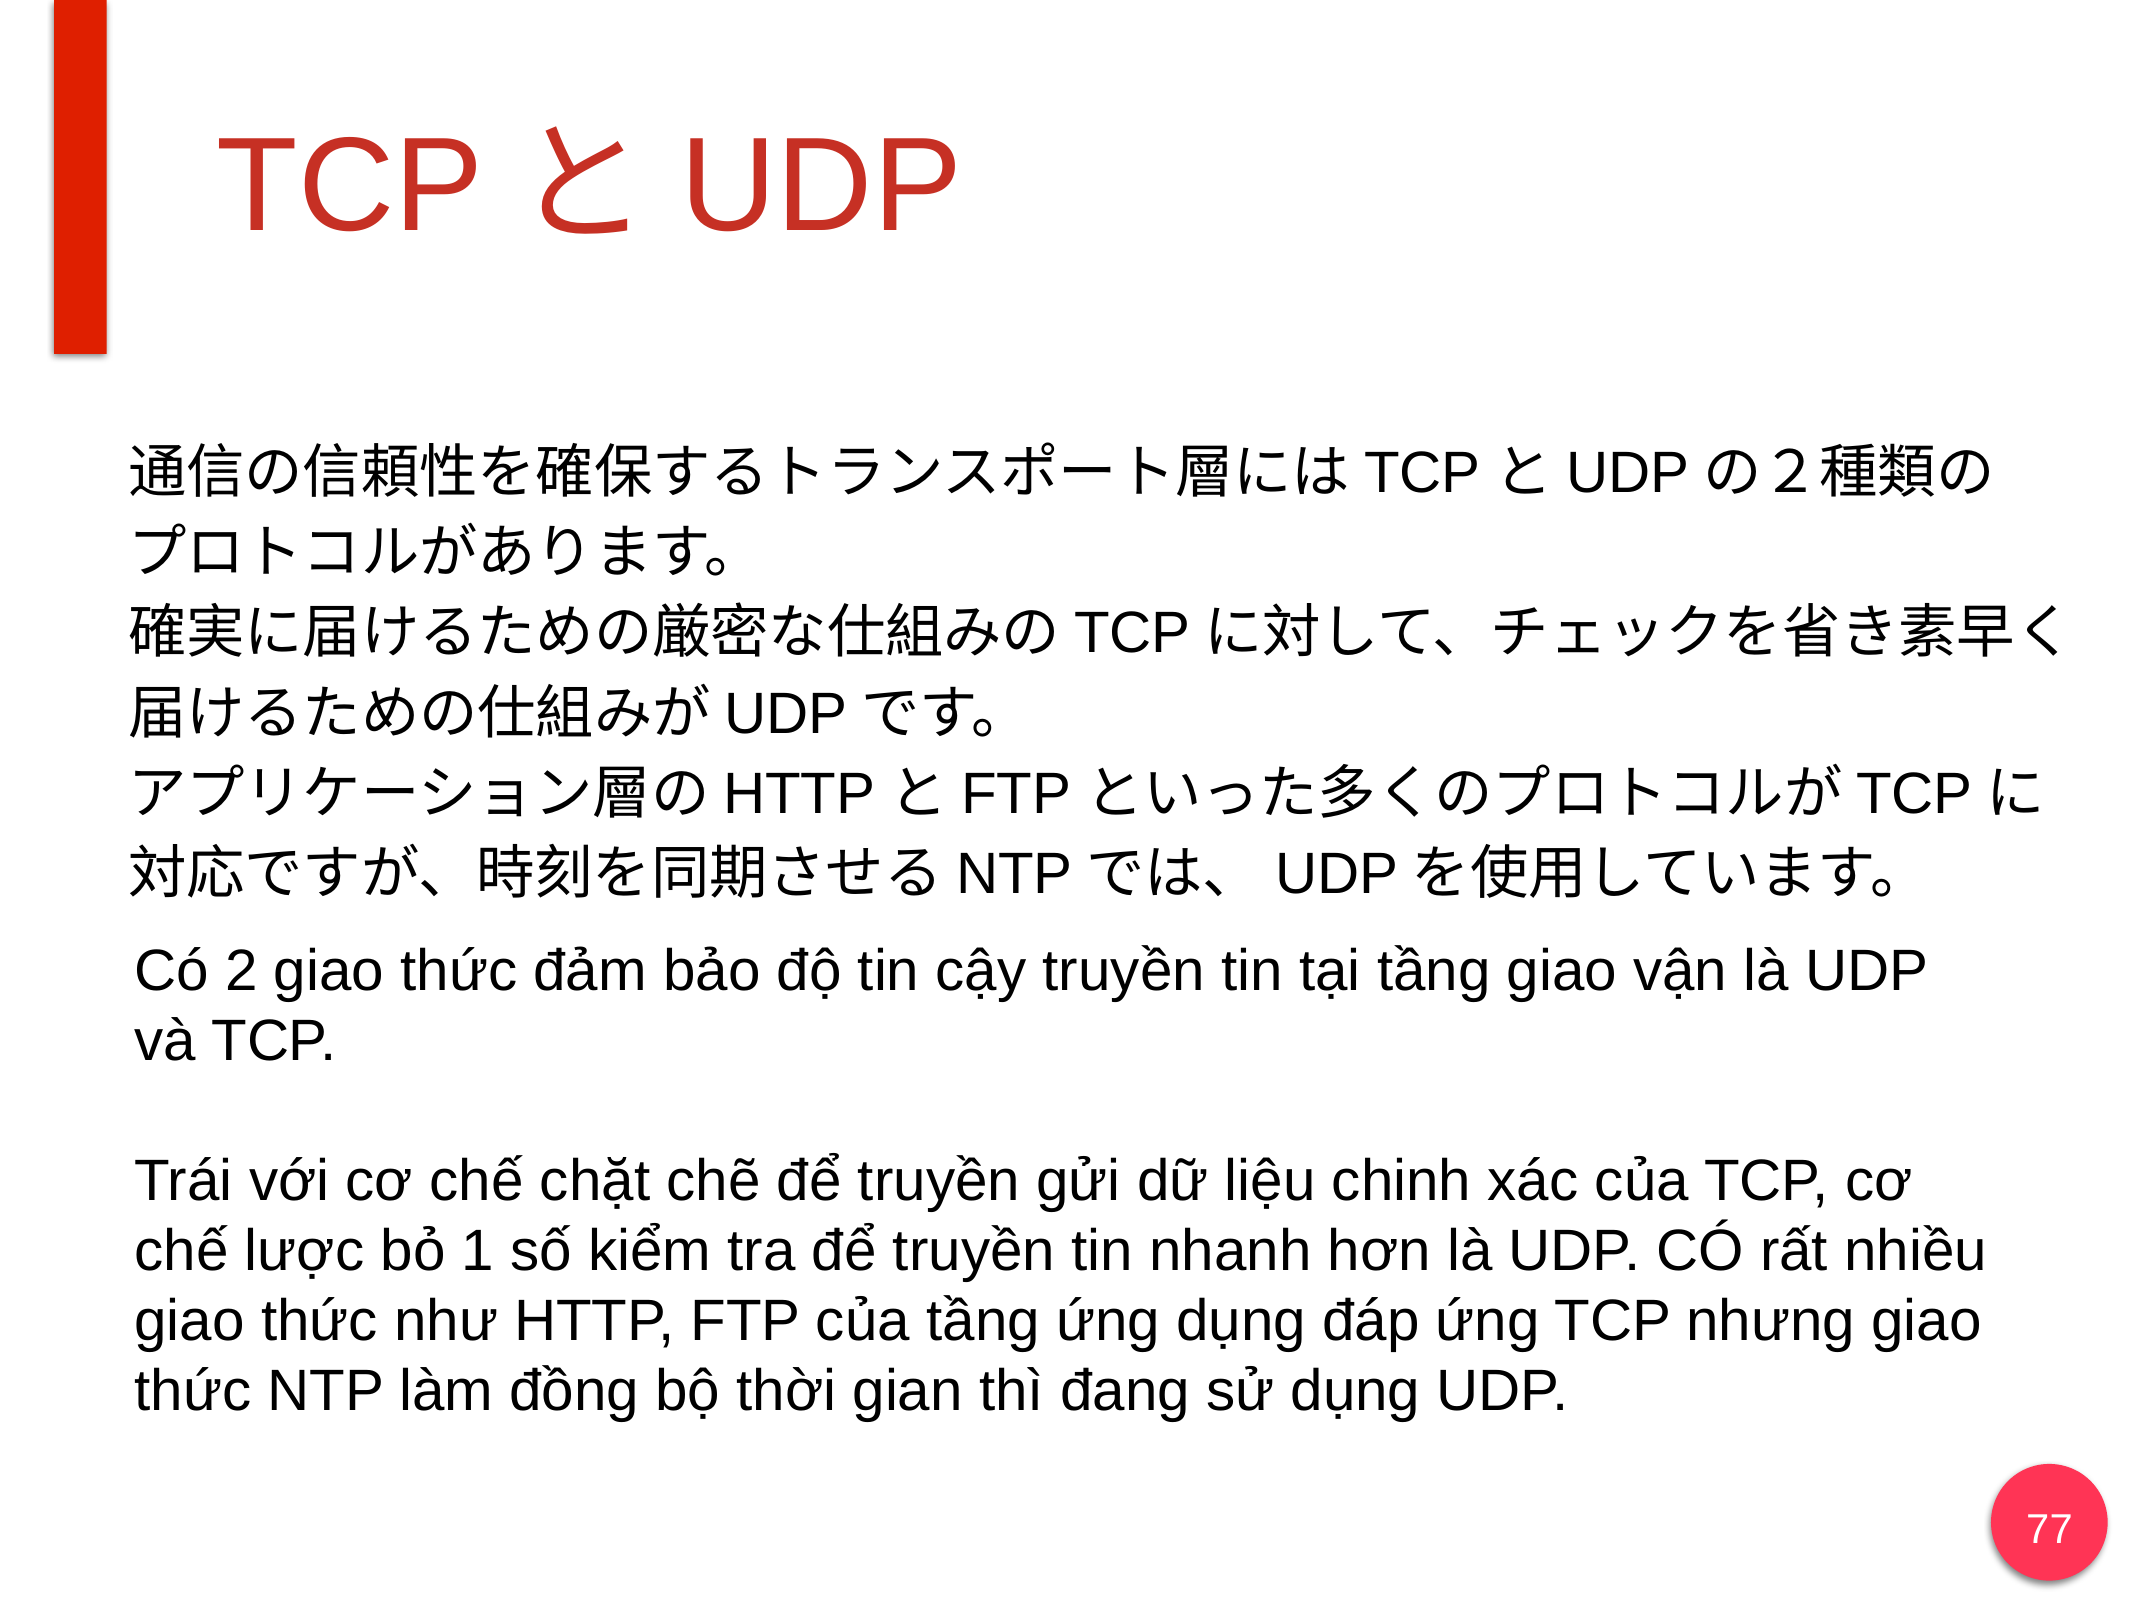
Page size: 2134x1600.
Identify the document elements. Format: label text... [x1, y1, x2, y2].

text_box 通信の信頼性を確保するトランスポート層にはTCPとUDPの２種類の プロトコルがあります。 確実に届けるための厳密な仕組みのTCPに対して、チェックを省き素早く届けるための仕組みがUDPです。 アプリケーション層のHTTPとFTPといった多くのプロトコルがTCPに 対応ですが、時刻を同期させるNTPでは、UDPを使用しています。 [119, 415, 2087, 1532]
title TCPとUDP [208, 18, 2030, 336]
slide_number 77 [2012, 1532, 2087, 1600]
text_box Có 2 giao thức đảm bảo độ tin cậy truyền tin tại tầng giao vận là UDP và TCP. Trái với cơ chế chặt chẽ để truyền gửi dữ liệu chinh xác của TCP, cơ chế lược bỏ 1 số kiểm tra để truyền tin nhanh hơn là UDP. CÓ rất nhiều giao thức như HTTP, FTP của tầng ứng dụng đáp ứng TCP nhưng giao thức NTP làm đồng bộ thời gian thì đang sử dụng UDP. [119, 924, 2013, 1430]
